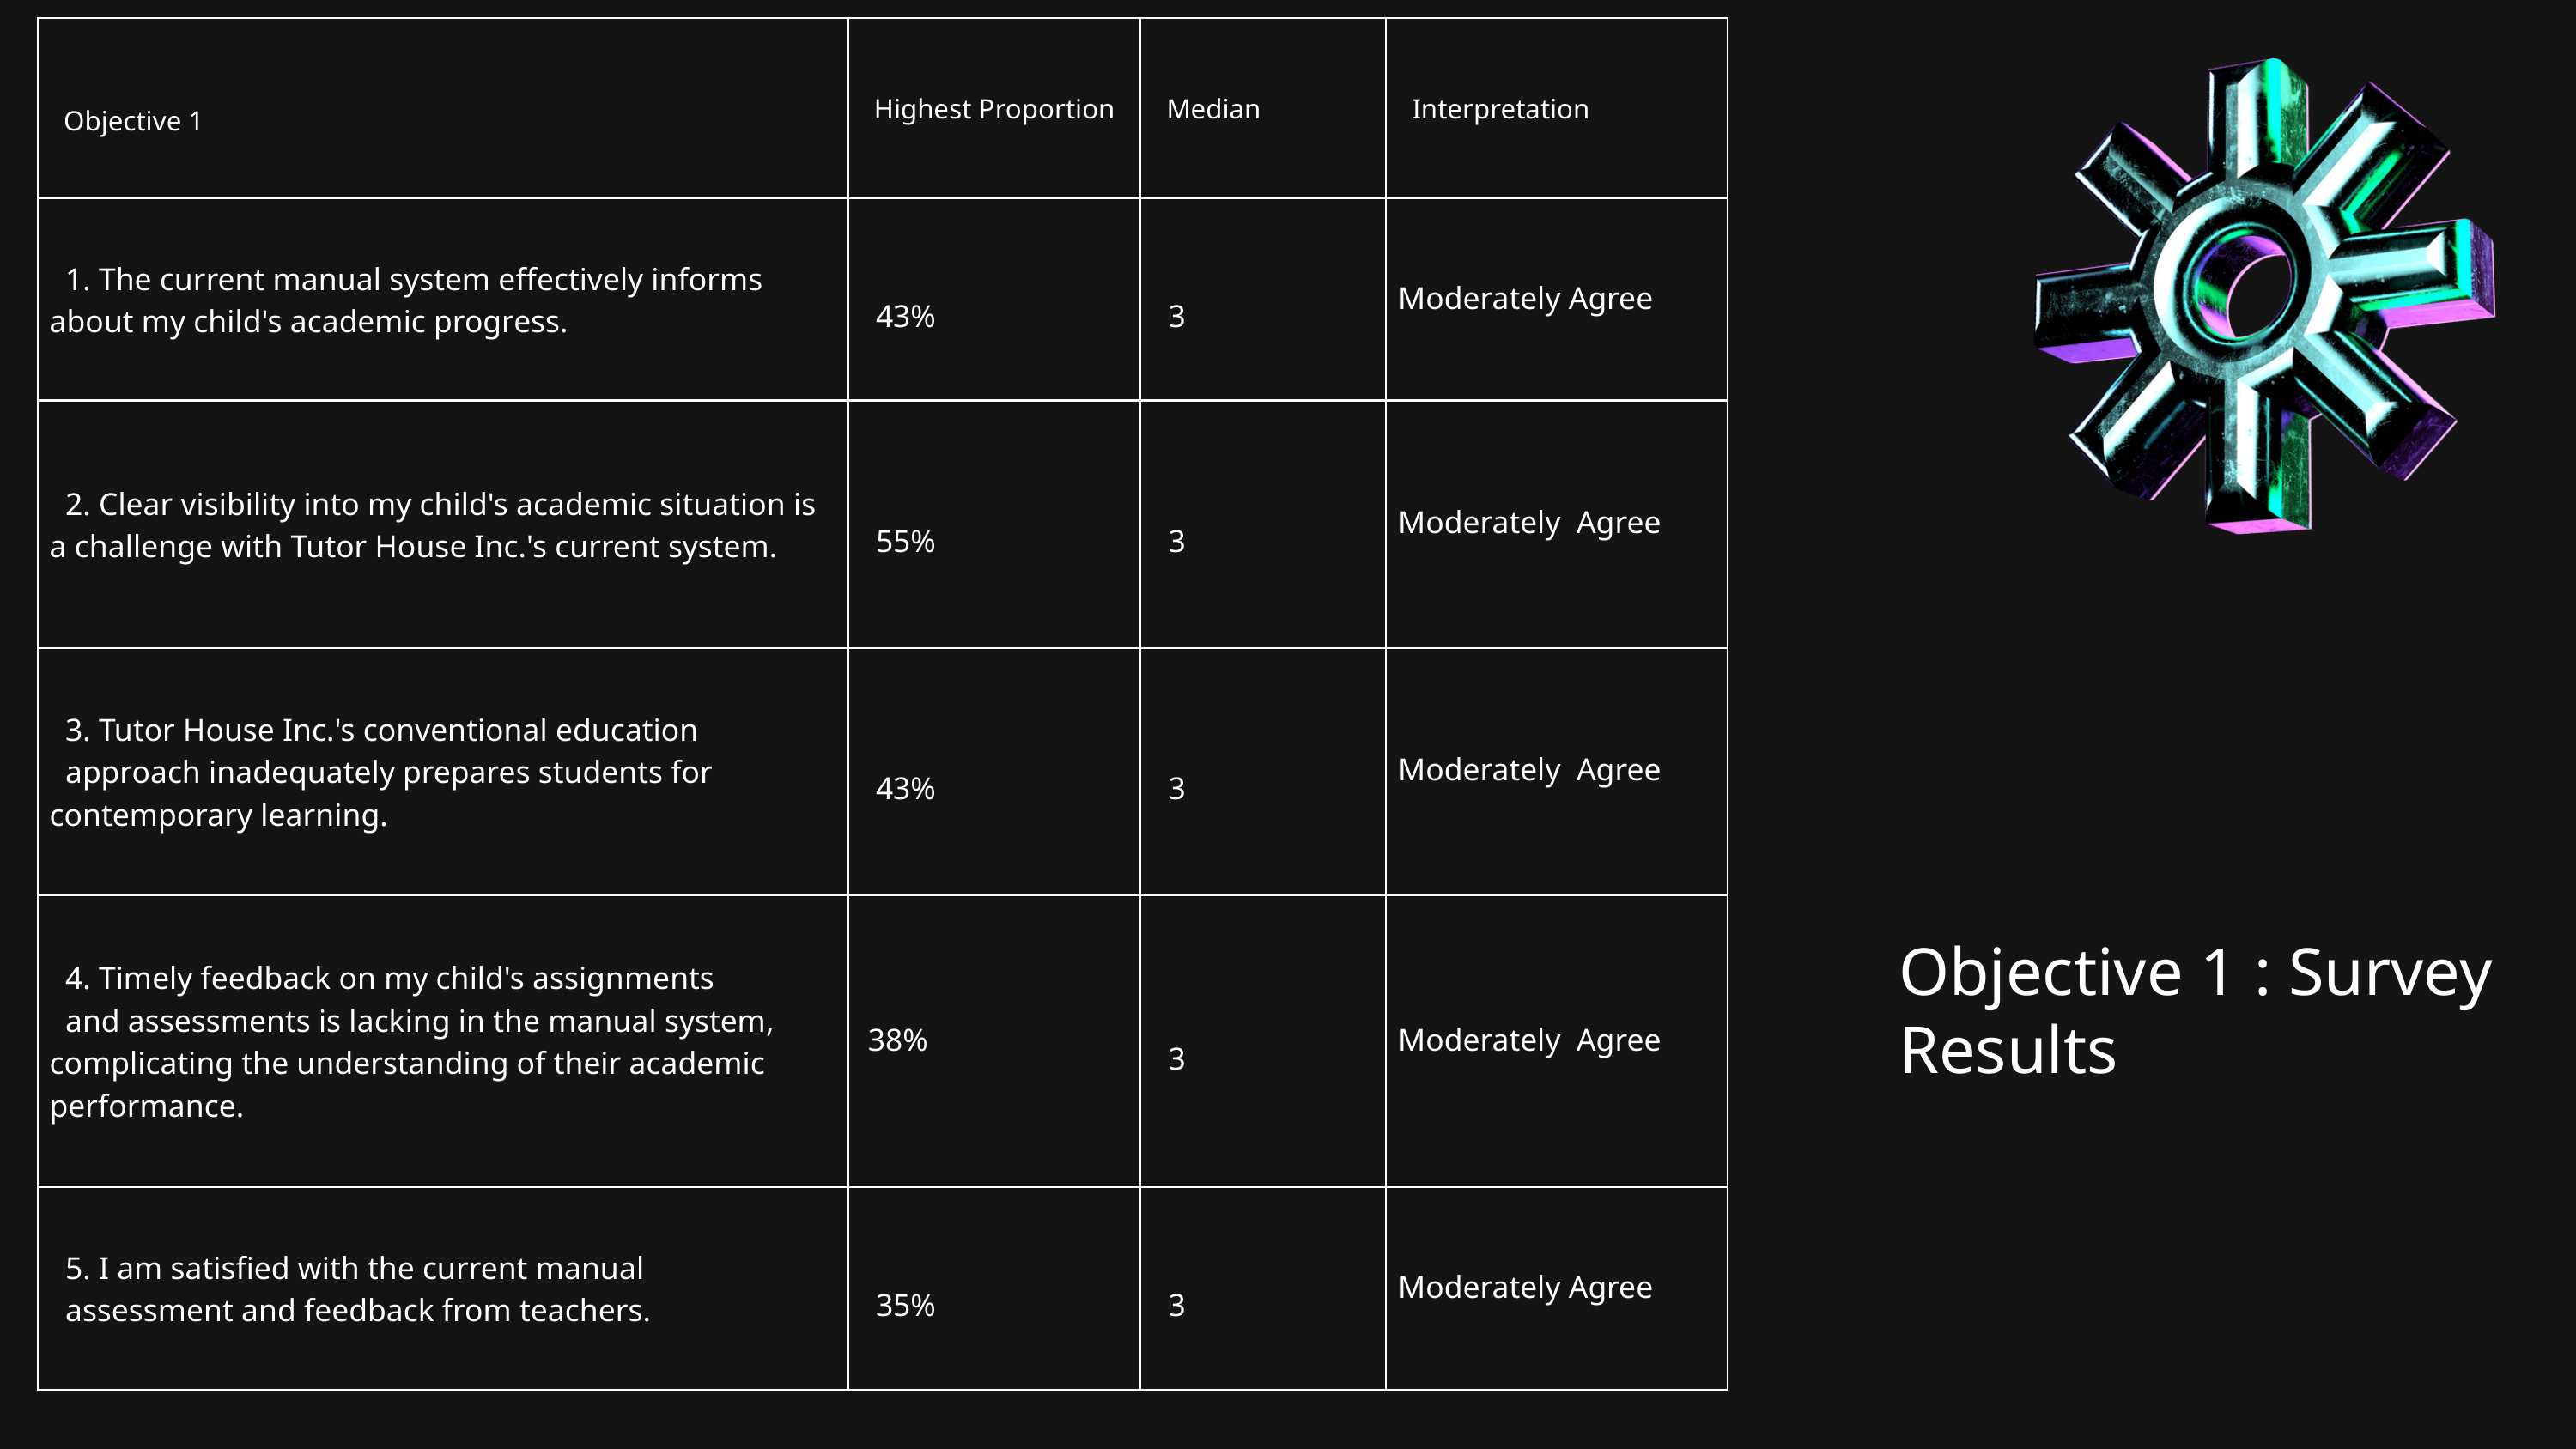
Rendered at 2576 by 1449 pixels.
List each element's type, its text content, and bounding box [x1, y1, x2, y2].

table_cell 35% [849, 1188, 1139, 1389]
table_cell 38% [849, 896, 1139, 1186]
table_cell 43% [849, 199, 1139, 399]
table_header Median [1141, 19, 1385, 197]
table_header Interpretation [1387, 19, 1727, 197]
table_cell Moderately Agree [1387, 1188, 1727, 1389]
table_cell 55% [849, 402, 1139, 647]
table_cell 3 [1141, 199, 1385, 399]
table_cell 3 [1141, 1188, 1385, 1389]
table_cell 3 [1141, 402, 1385, 647]
text_box [2033, 58, 2496, 535]
table_cell 4. Timely feedback on my child's assignments and assessments is lacking in the manual system, complicating the understanding of their academic performance. [39, 896, 847, 1186]
table_header Objective 1 [39, 19, 847, 197]
table_cell 3 [1141, 649, 1385, 894]
table_cell 43% [849, 649, 1139, 894]
table_cell 3. Tutor House Inc.'s conventional education approach inadequately prepares students for contemporary learning. [39, 649, 847, 894]
table_cell 5. I am satisfied with the current manual assessment and feedback from teachers. [39, 1188, 847, 1389]
table_header Highest Proportion [849, 19, 1139, 197]
table_cell 1. The current manual system effectively informs about my child's academic progress. [39, 199, 847, 399]
table_cell Moderately Agree [1387, 199, 1727, 399]
table_cell 3 [1141, 896, 1385, 1186]
table_cell Moderately Agree [1387, 896, 1727, 1186]
table_cell Moderately Agree [1387, 402, 1727, 647]
text_box Objective 1 : Survey Results [1899, 931, 2576, 1087]
table_cell 2. Clear visibility into my child's academic situation is a challenge with Tutor House Inc.'s current system. [39, 402, 847, 647]
table_cell Moderately Agree [1387, 649, 1727, 894]
